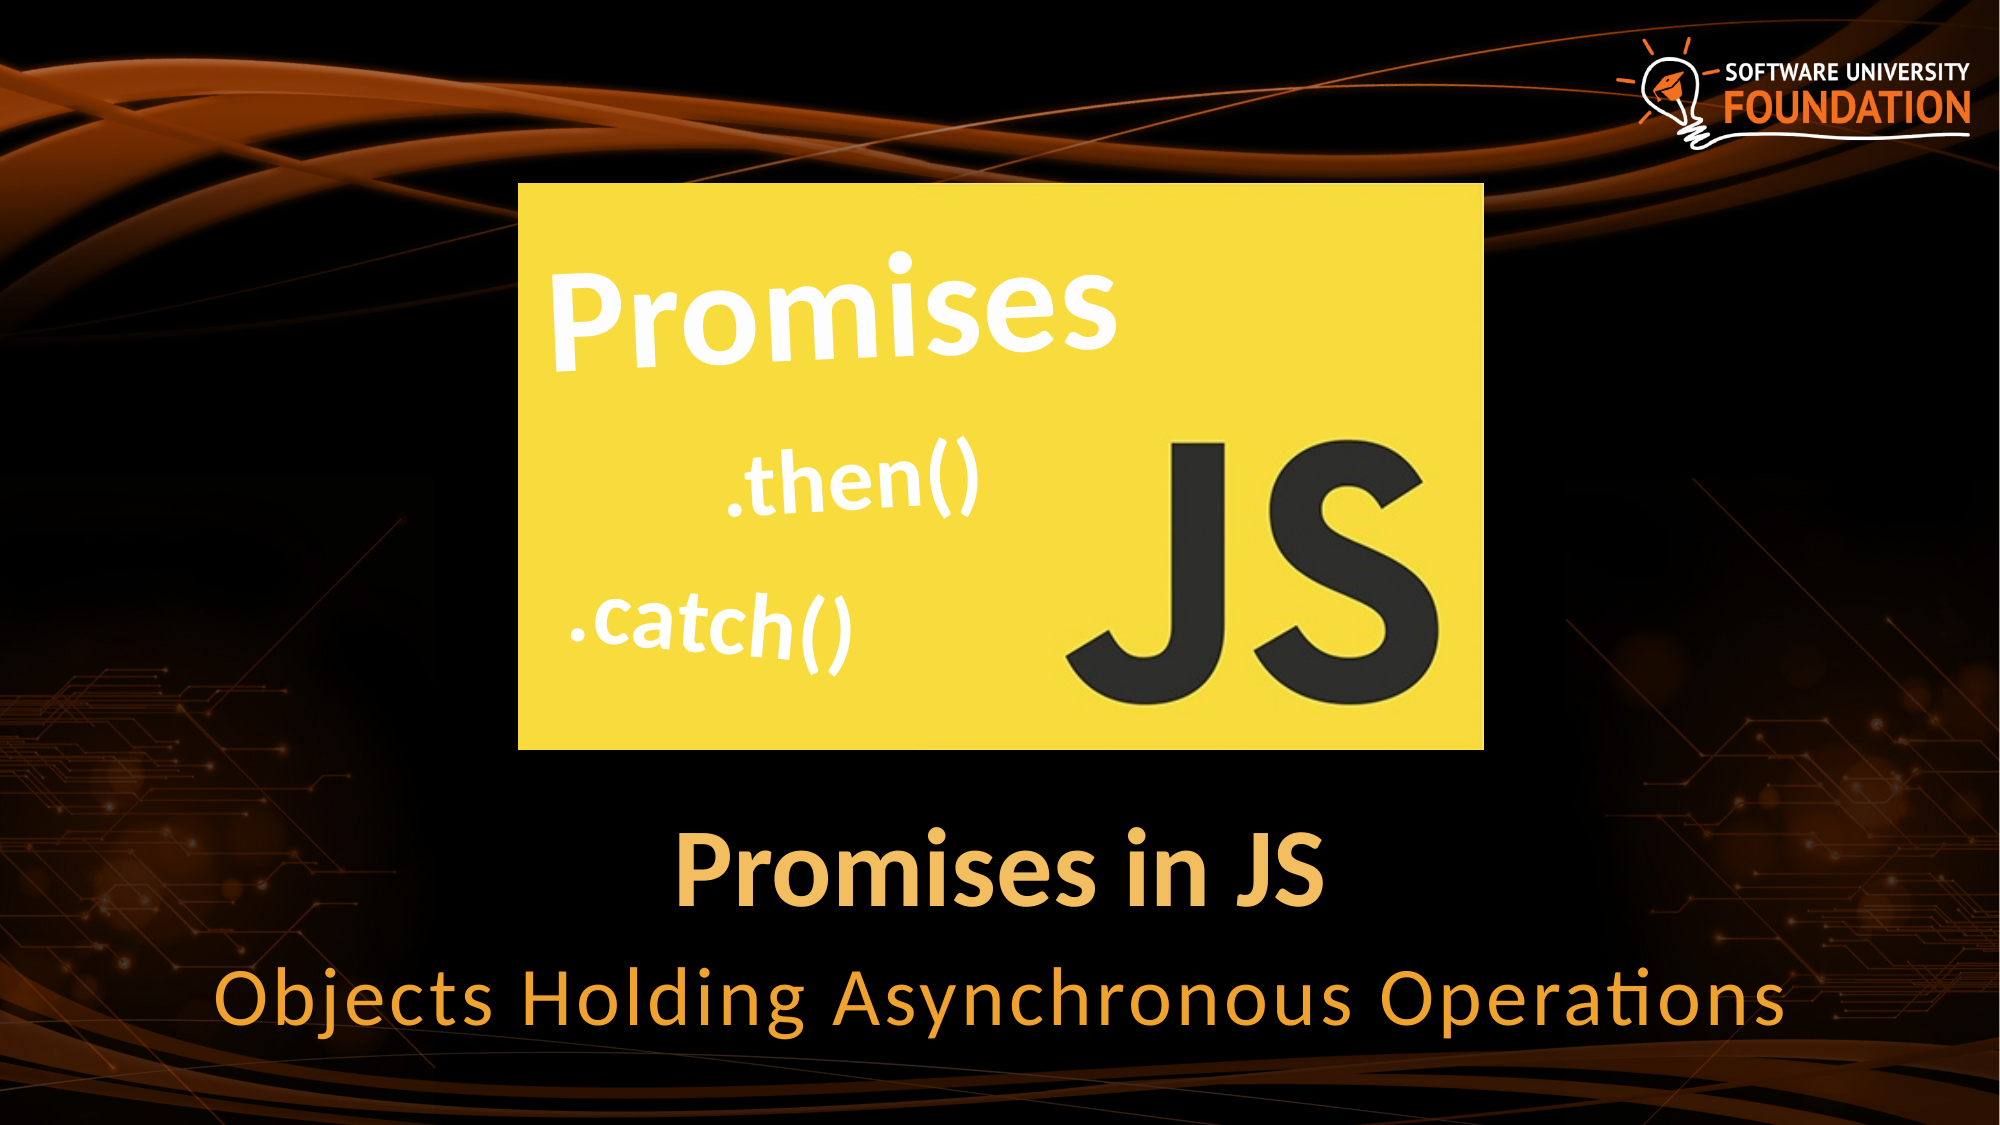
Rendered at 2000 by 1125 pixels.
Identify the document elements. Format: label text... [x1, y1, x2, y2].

text_box Promises in JS [113, 799, 1888, 935]
picture [0, 0, 2000, 1125]
text_box Objects Holding Asynchronous Operations [113, 936, 1888, 1054]
